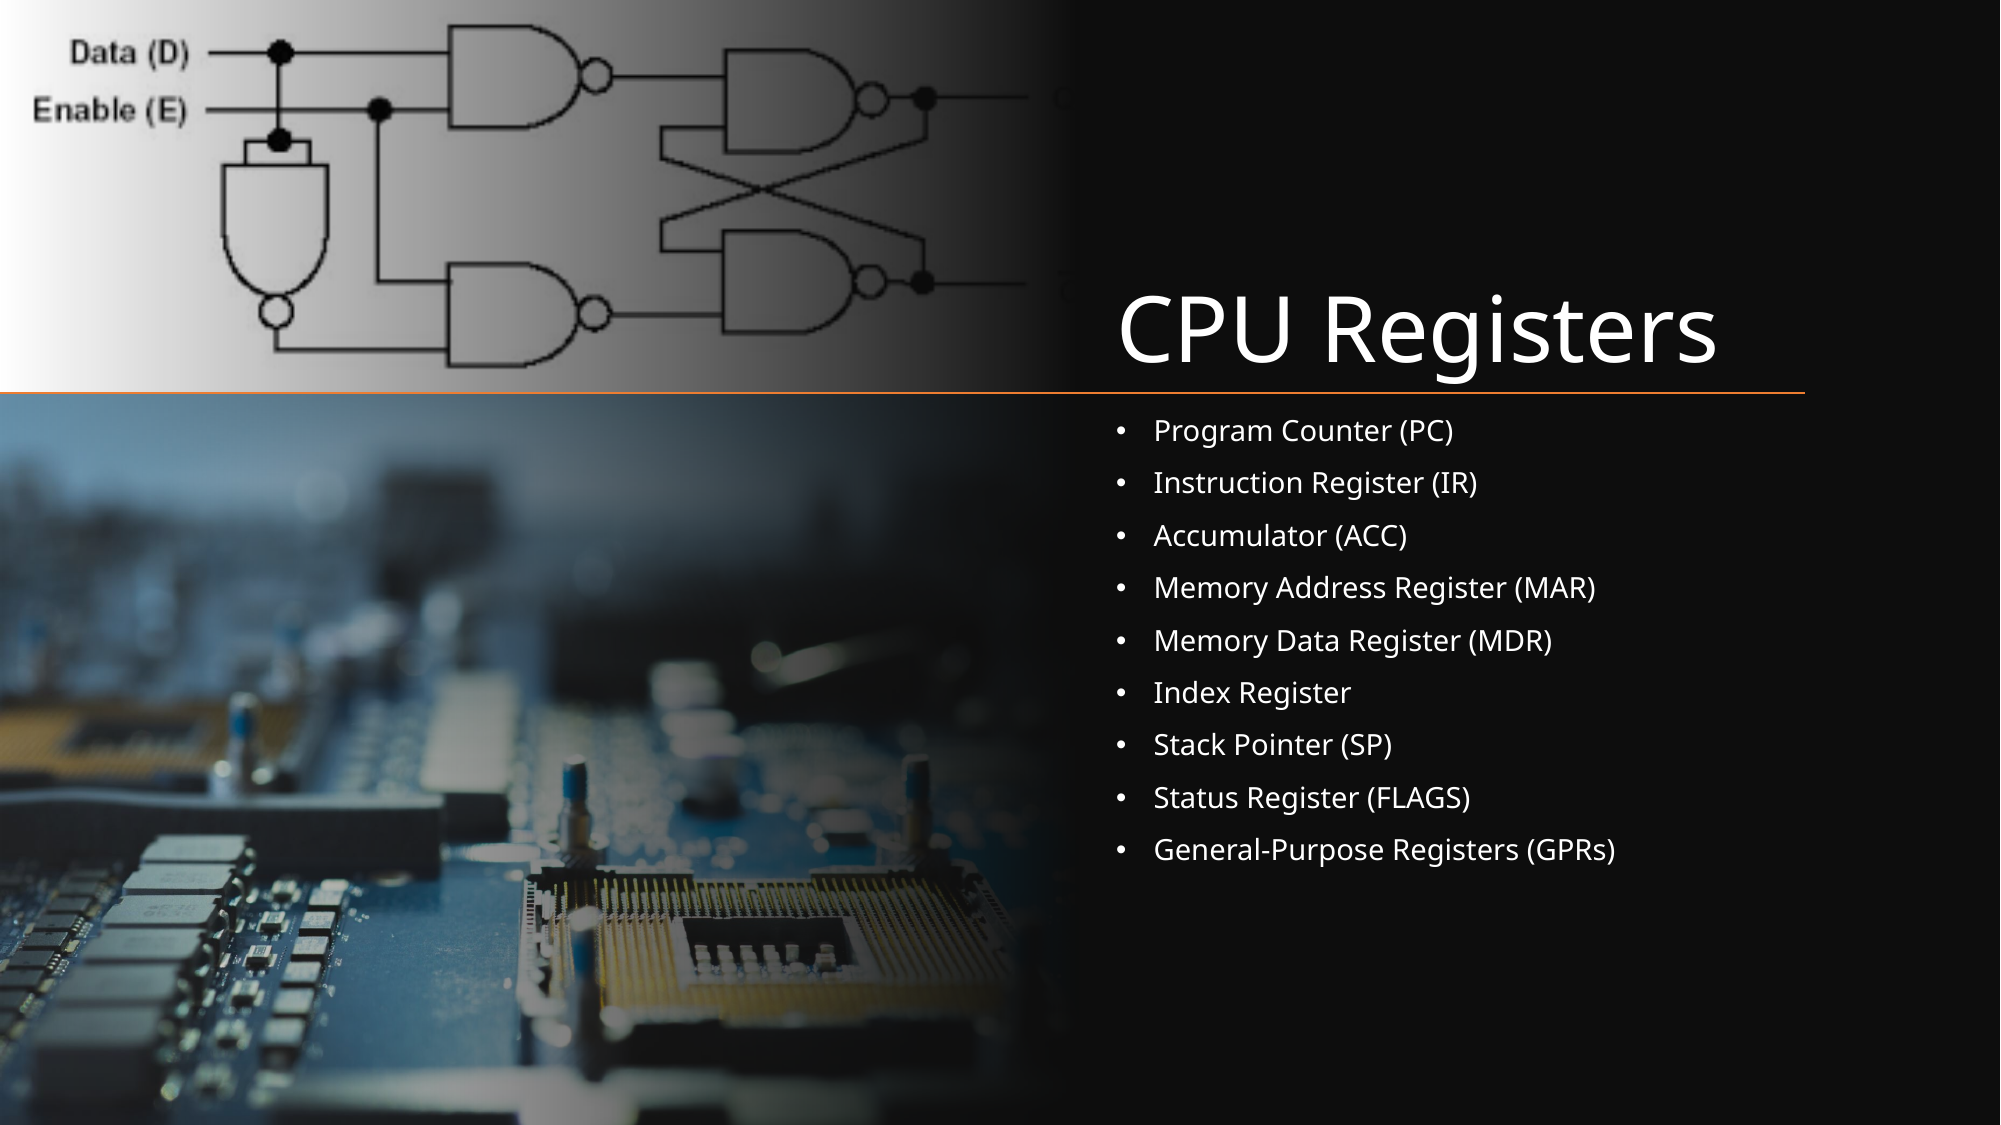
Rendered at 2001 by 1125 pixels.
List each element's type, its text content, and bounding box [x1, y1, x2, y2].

list Program Counter (PC) Instruction Register (IR) Accumulator (ACC) Memory Address Register (MAR) Memory Data Register (MDR) Index Register Stack Pointer (SP) Status Register (FLAGS) General-Purpose Registers (GPRs) [1102, 408, 1806, 904]
picture [0, 0, 1102, 393]
picture [0, 394, 1102, 1125]
title CPU Registers [1102, 149, 1806, 390]
text_box [1102, 0, 2000, 1125]
